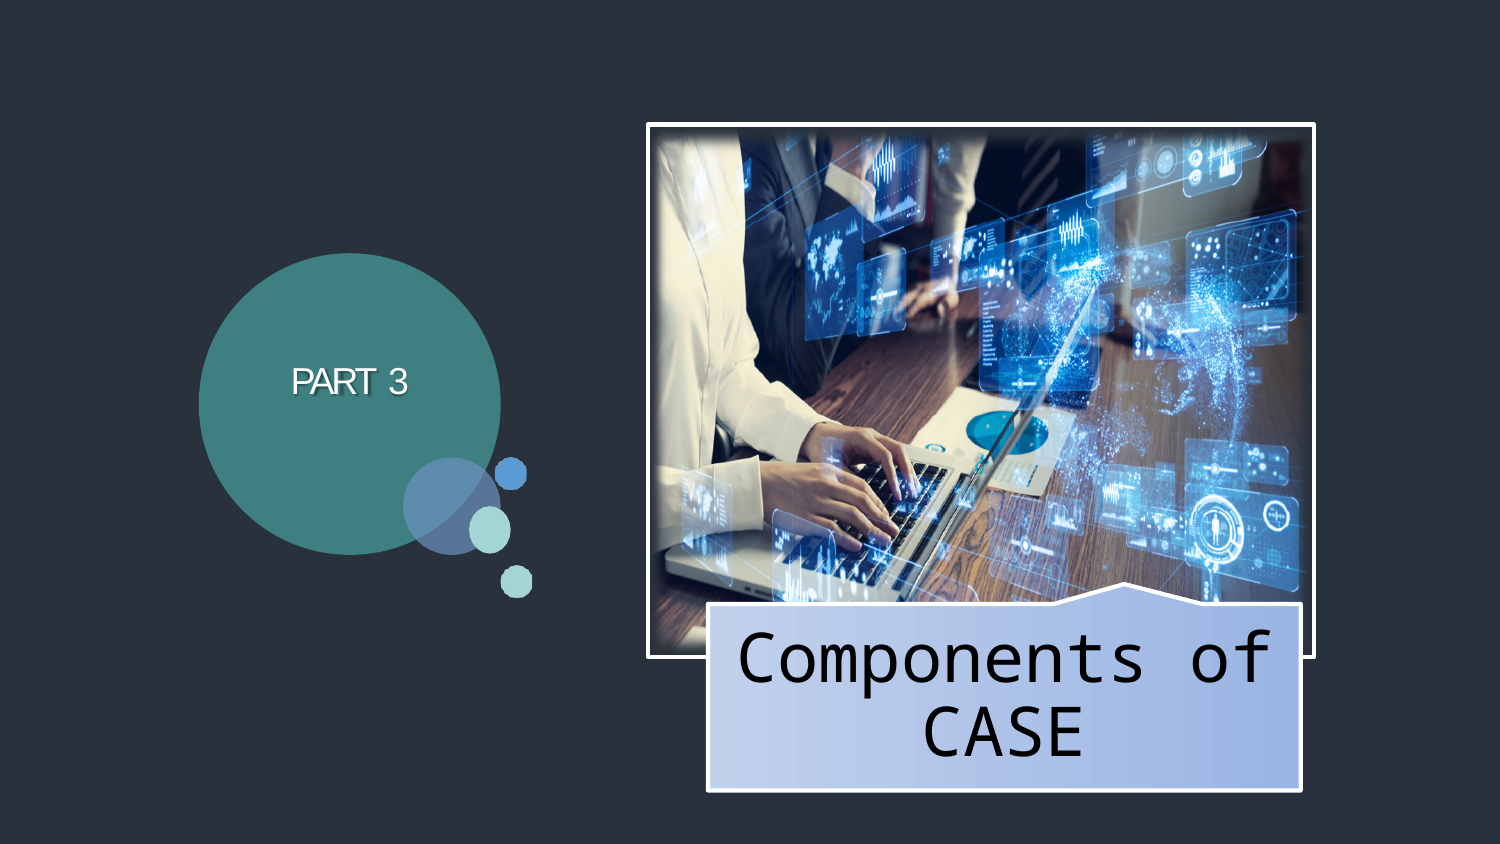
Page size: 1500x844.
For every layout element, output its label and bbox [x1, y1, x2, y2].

text_box [480, 123, 1482, 792]
text_box [468, 457, 475, 555]
text_box [198, 252, 475, 556]
